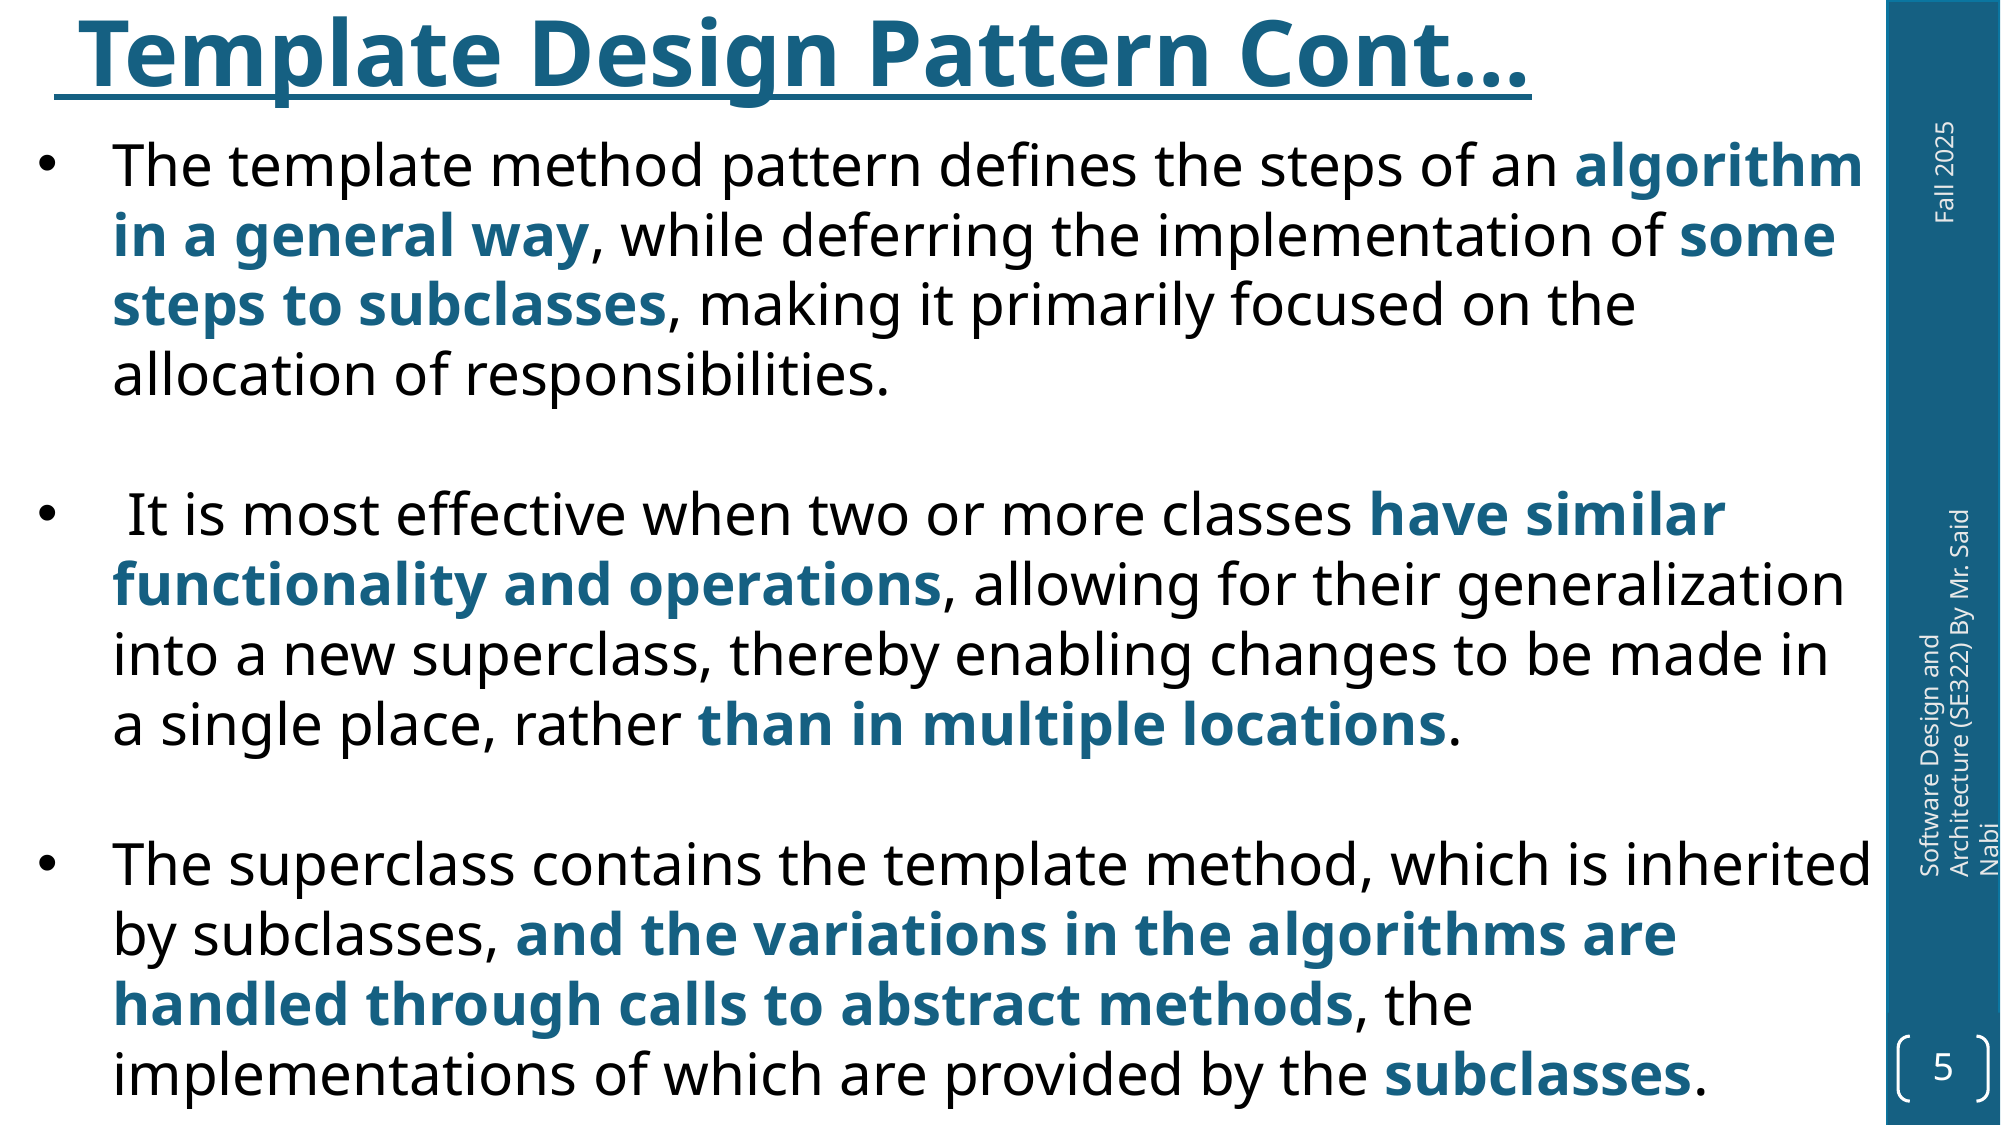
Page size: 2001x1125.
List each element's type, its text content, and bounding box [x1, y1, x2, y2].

text_box Template Design Pattern Cont… [39, 0, 1762, 108]
text_box The template method pattern defines the steps of an algorithm in a general way, while deferring the implementation of some steps to subclasses, making it primarily focused on the allocation of responsibilities. It is most effective when two or more classes have similar functionality and operations, allowing for their generalization into a new superclass, thereby enabling changes to be made in a single place, rather than in multiple locations. The superclass contains the template method, which is inherited by subclasses, and the variations in the algorithms are handled through calls to abstract methods, the implementations of which are provided by the subclasses. [22, 120, 1889, 1115]
